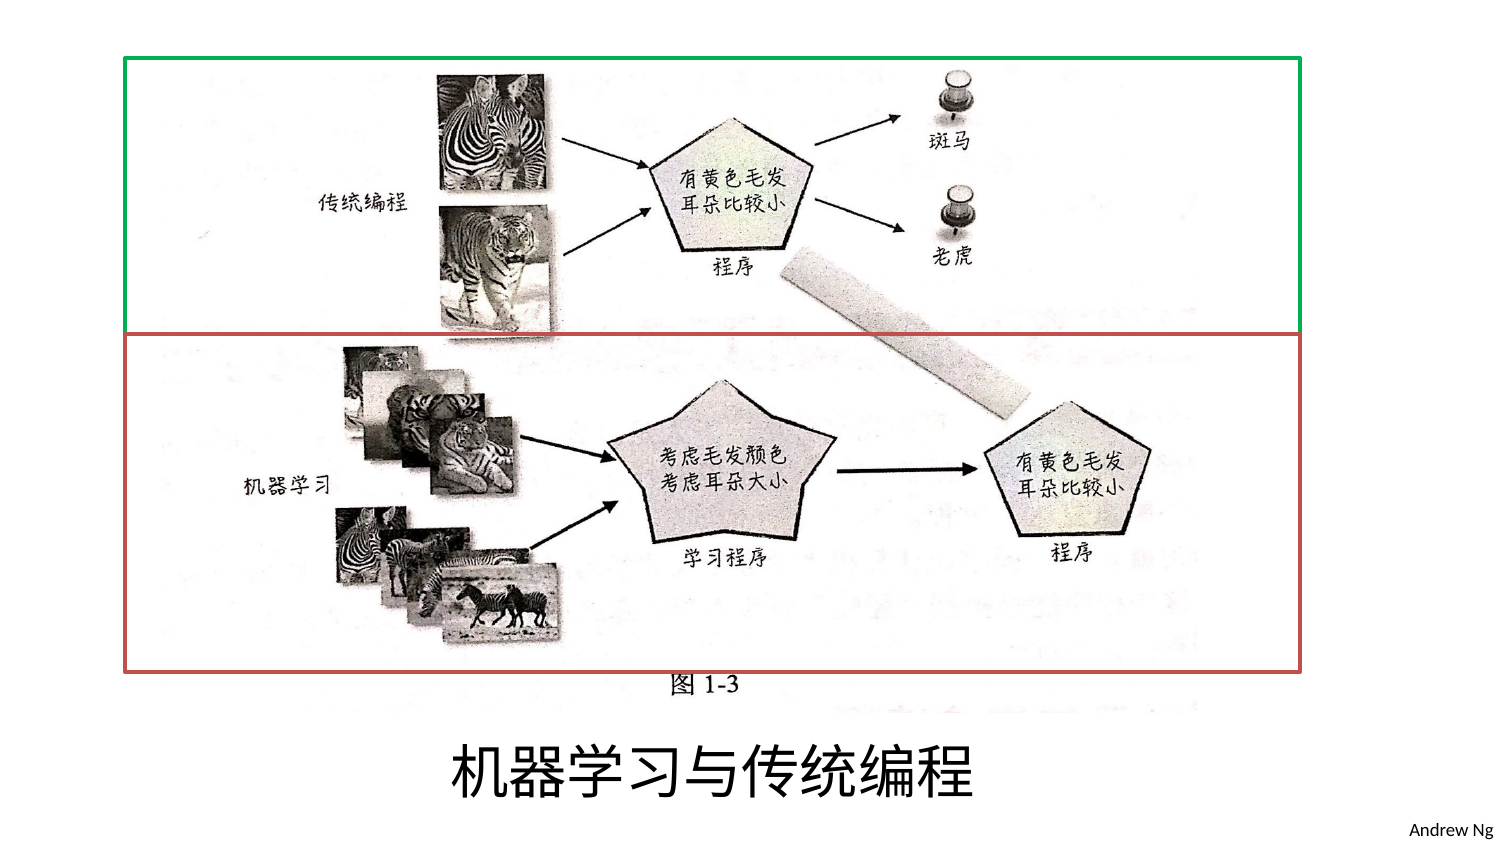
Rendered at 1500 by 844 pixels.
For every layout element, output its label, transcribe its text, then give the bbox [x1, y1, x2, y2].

picture [162, 57, 1198, 713]
text_box [123, 56, 163, 332]
text_box [1195, 56, 1302, 332]
text_box [1201, 332, 1302, 674]
text_box 机器学习与传统编程 [37, 700, 1388, 841]
text_box [123, 332, 157, 674]
